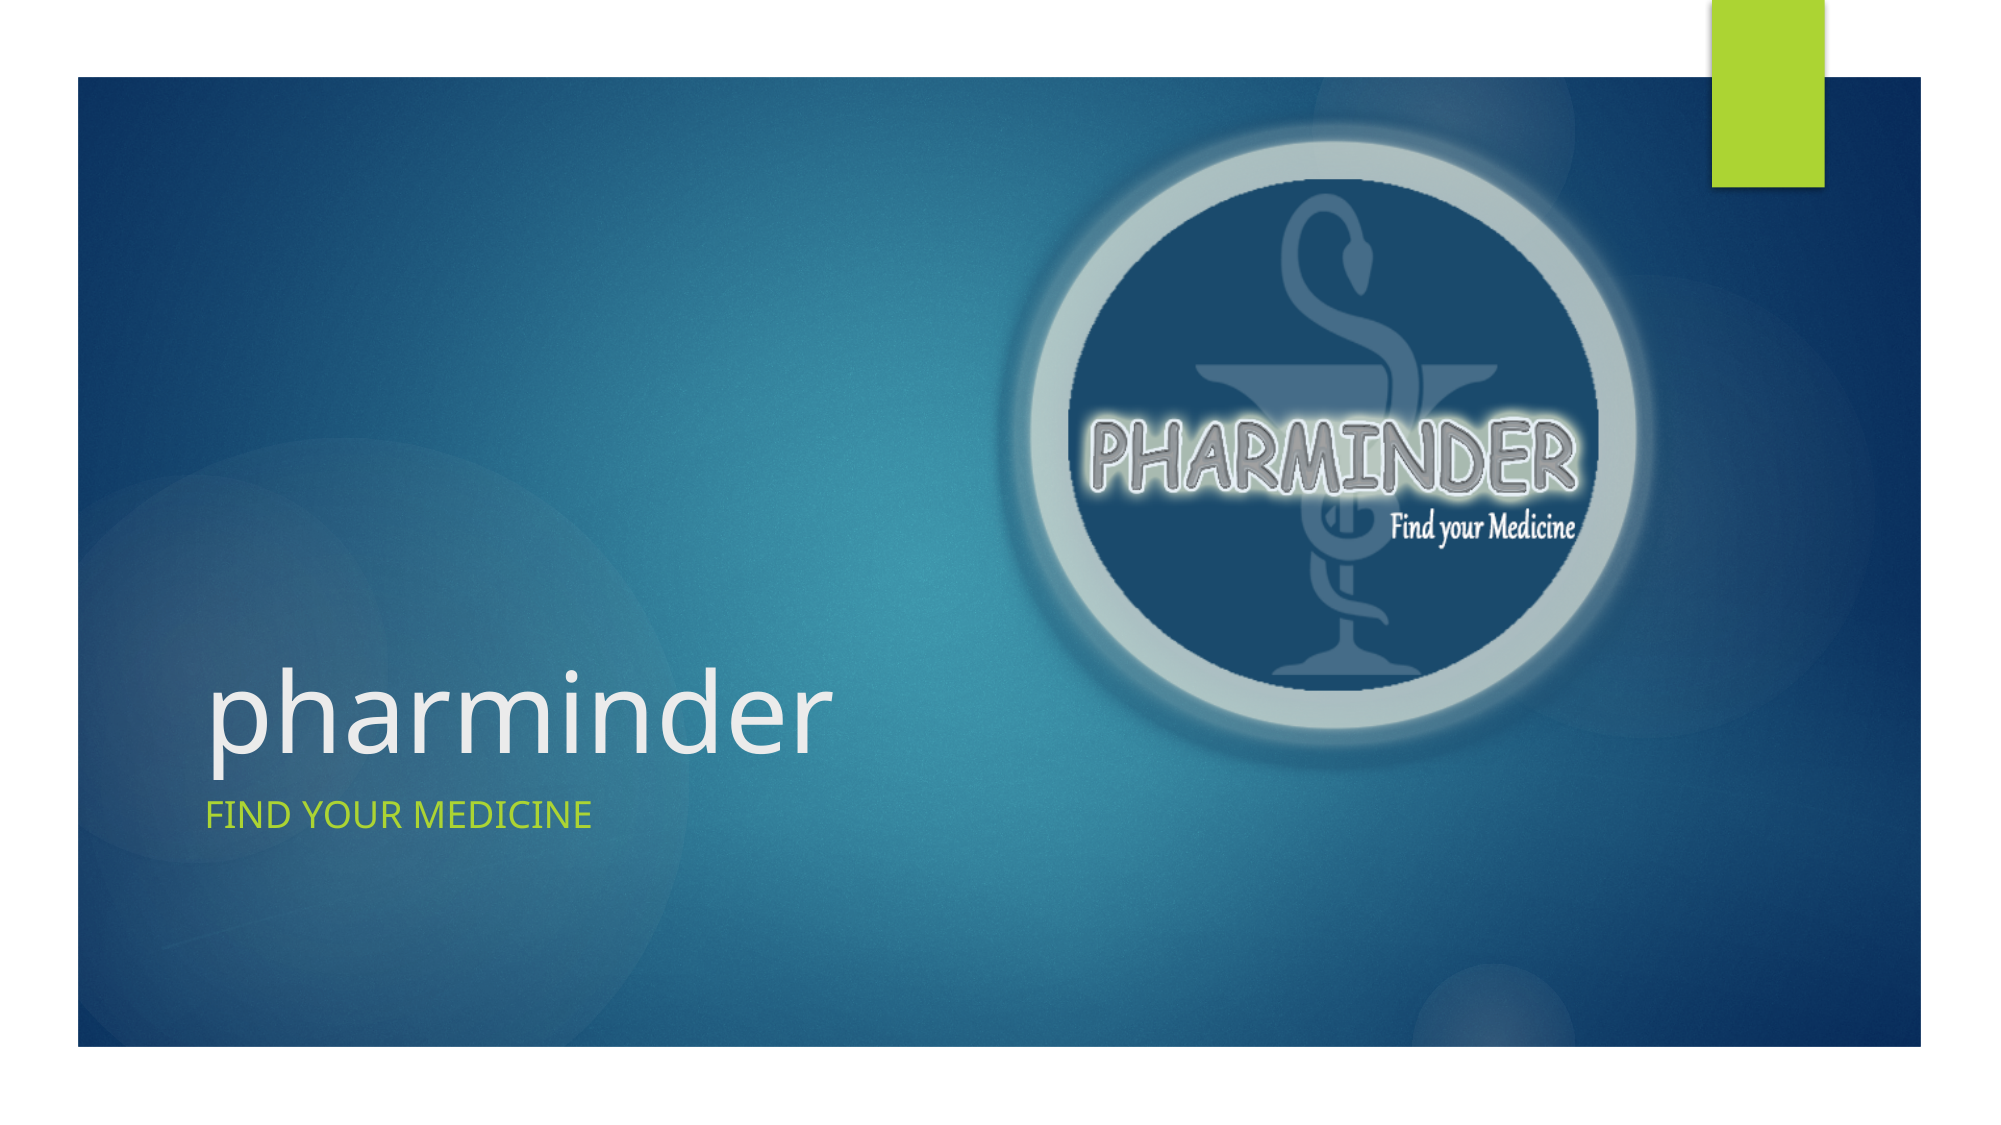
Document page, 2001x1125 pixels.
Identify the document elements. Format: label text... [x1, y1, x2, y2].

picture [987, 77, 1705, 784]
subtitle Find your medicine [189, 783, 1638, 925]
title pharminder [189, 344, 981, 783]
